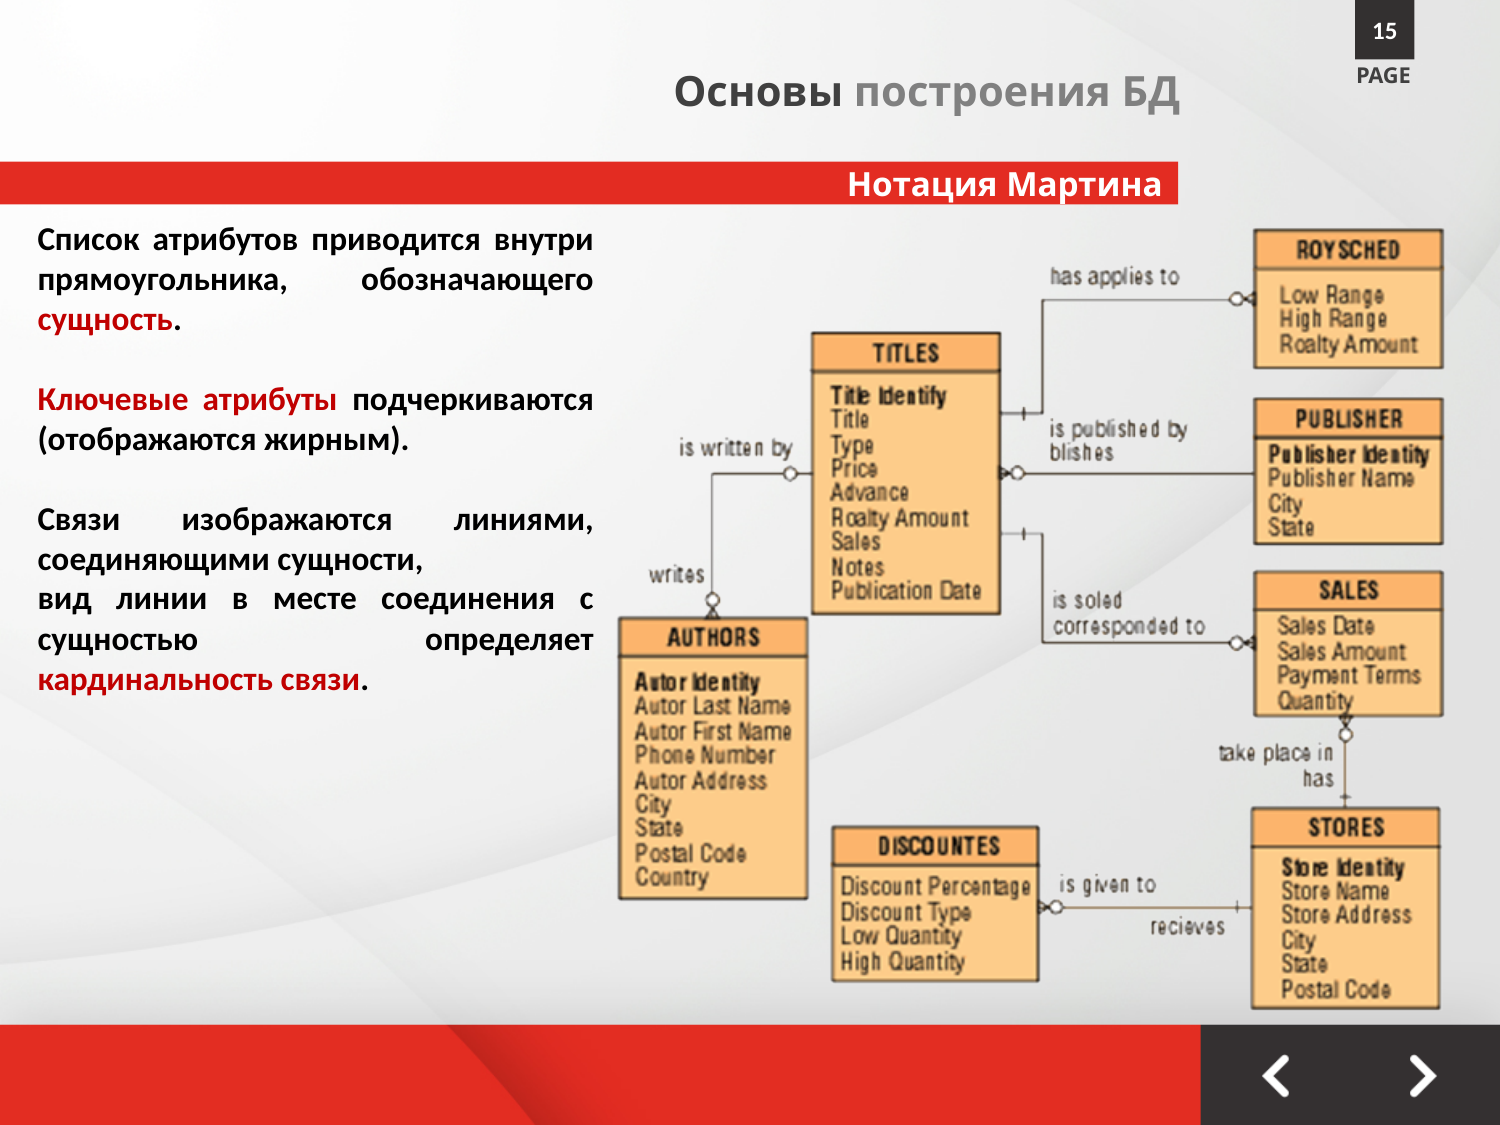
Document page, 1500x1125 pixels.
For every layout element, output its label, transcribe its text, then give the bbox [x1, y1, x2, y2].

text_box 15 [1353, 0, 1417, 61]
text_box Основы построения БД [22, 57, 1196, 123]
text_box PAGE [1341, 54, 1426, 96]
subtitle Нотация Мартина [0, 161, 1179, 205]
text_box Список атрибутов приводится внутри прямоугольника, обозначающего сущность. Ключевые атрибуты подчеркиваются (отображаются жирным). Связи изображаются линиями, соединяющими сущности, вид линии в месте соединения с сущностью определяет кардинальность связи. [22, 210, 609, 704]
text_box [75, 423, 125, 474]
picture [0, 0, 1500, 1125]
